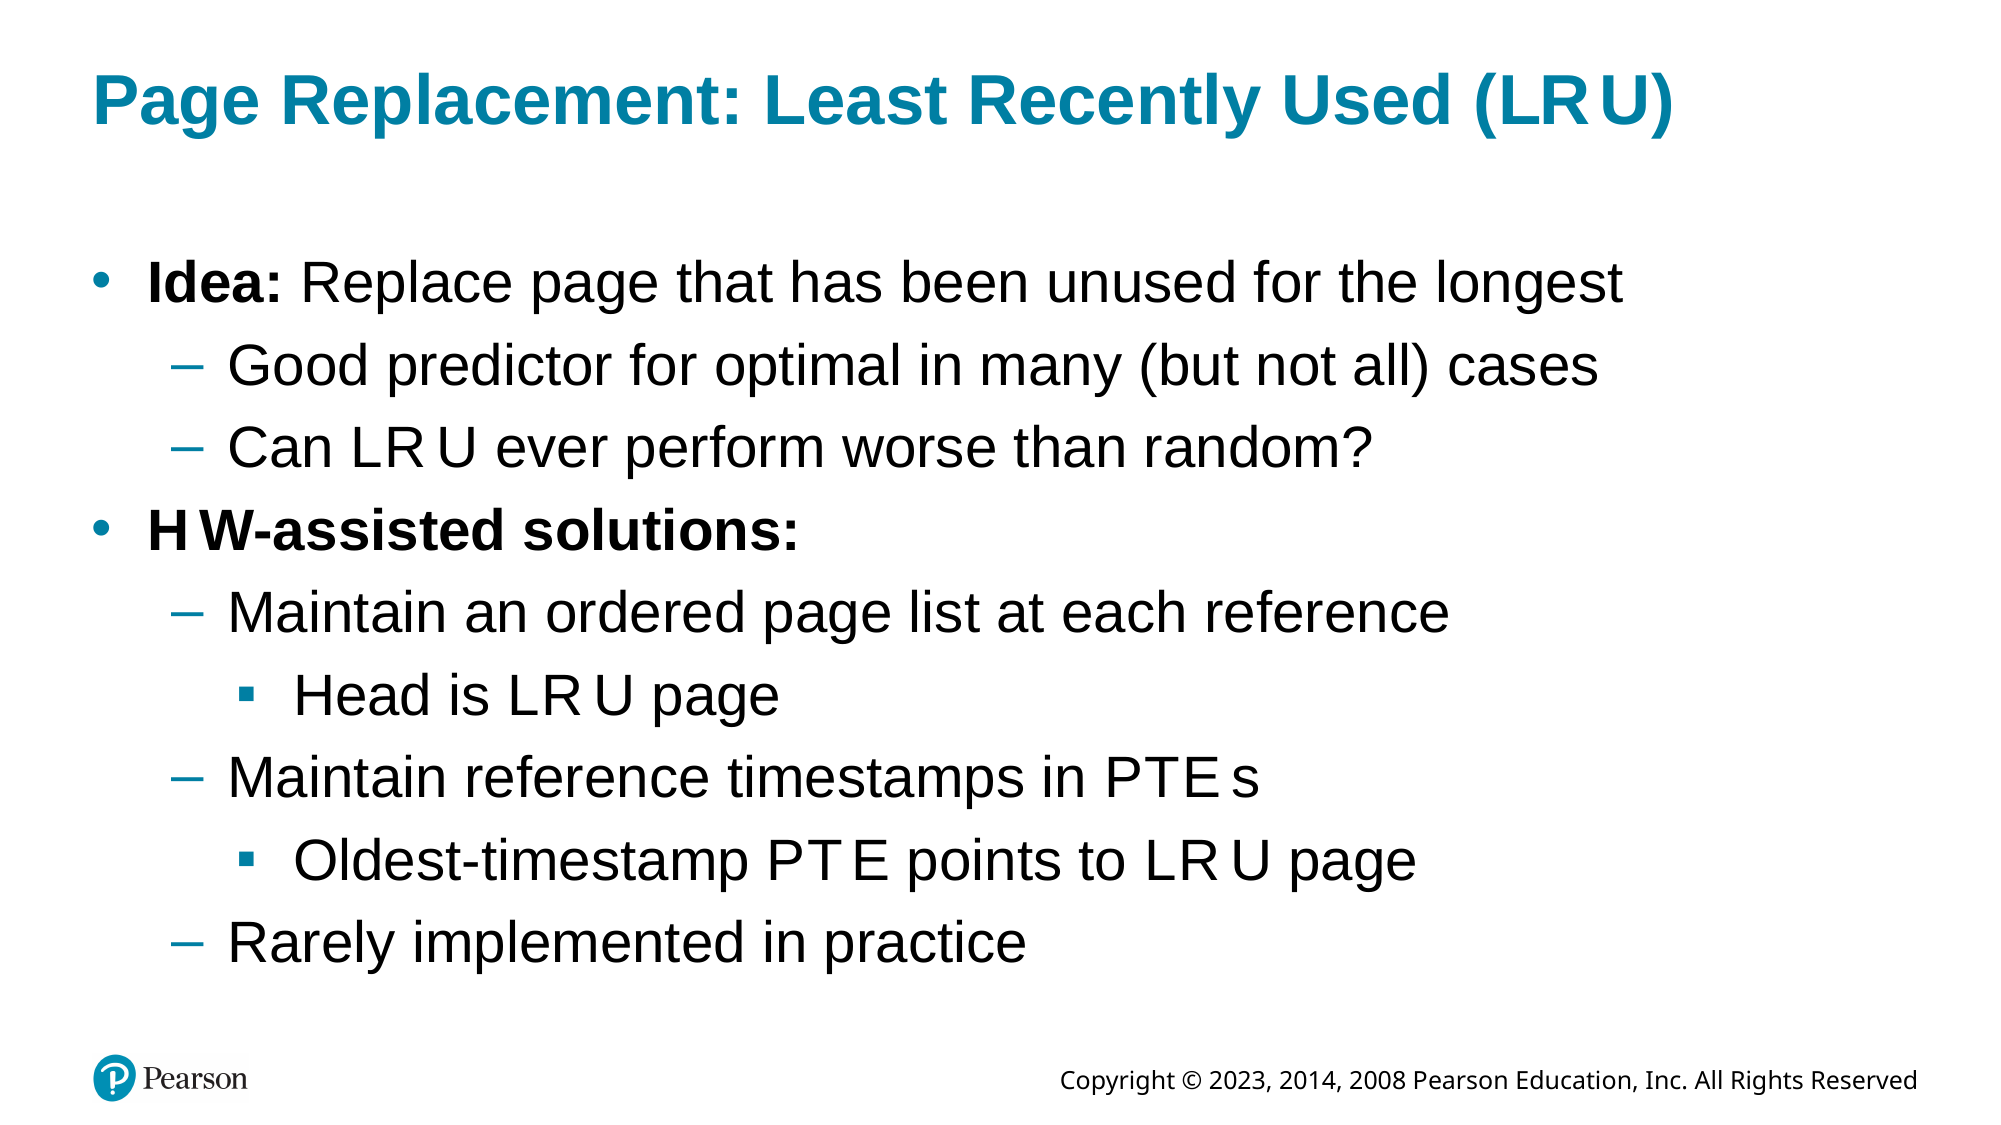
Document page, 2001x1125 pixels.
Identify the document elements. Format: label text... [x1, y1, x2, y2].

title Page Replacement: Least Recently Used (L R U) [92, 0, 1922, 194]
picture [92, 1053, 249, 1103]
list Idea: Replace page that has been unused for the longest Good predictor for optimal in many (but not all) cases Can L R U ever perform worse than random? H W-assisted solutions: Maintain an ordered page list at each reference Head is L R U page Maintain reference timestamps in P T E s Oldest-timestamp P T E points to L R U page Rarely implemented in practice [91, 241, 1920, 978]
